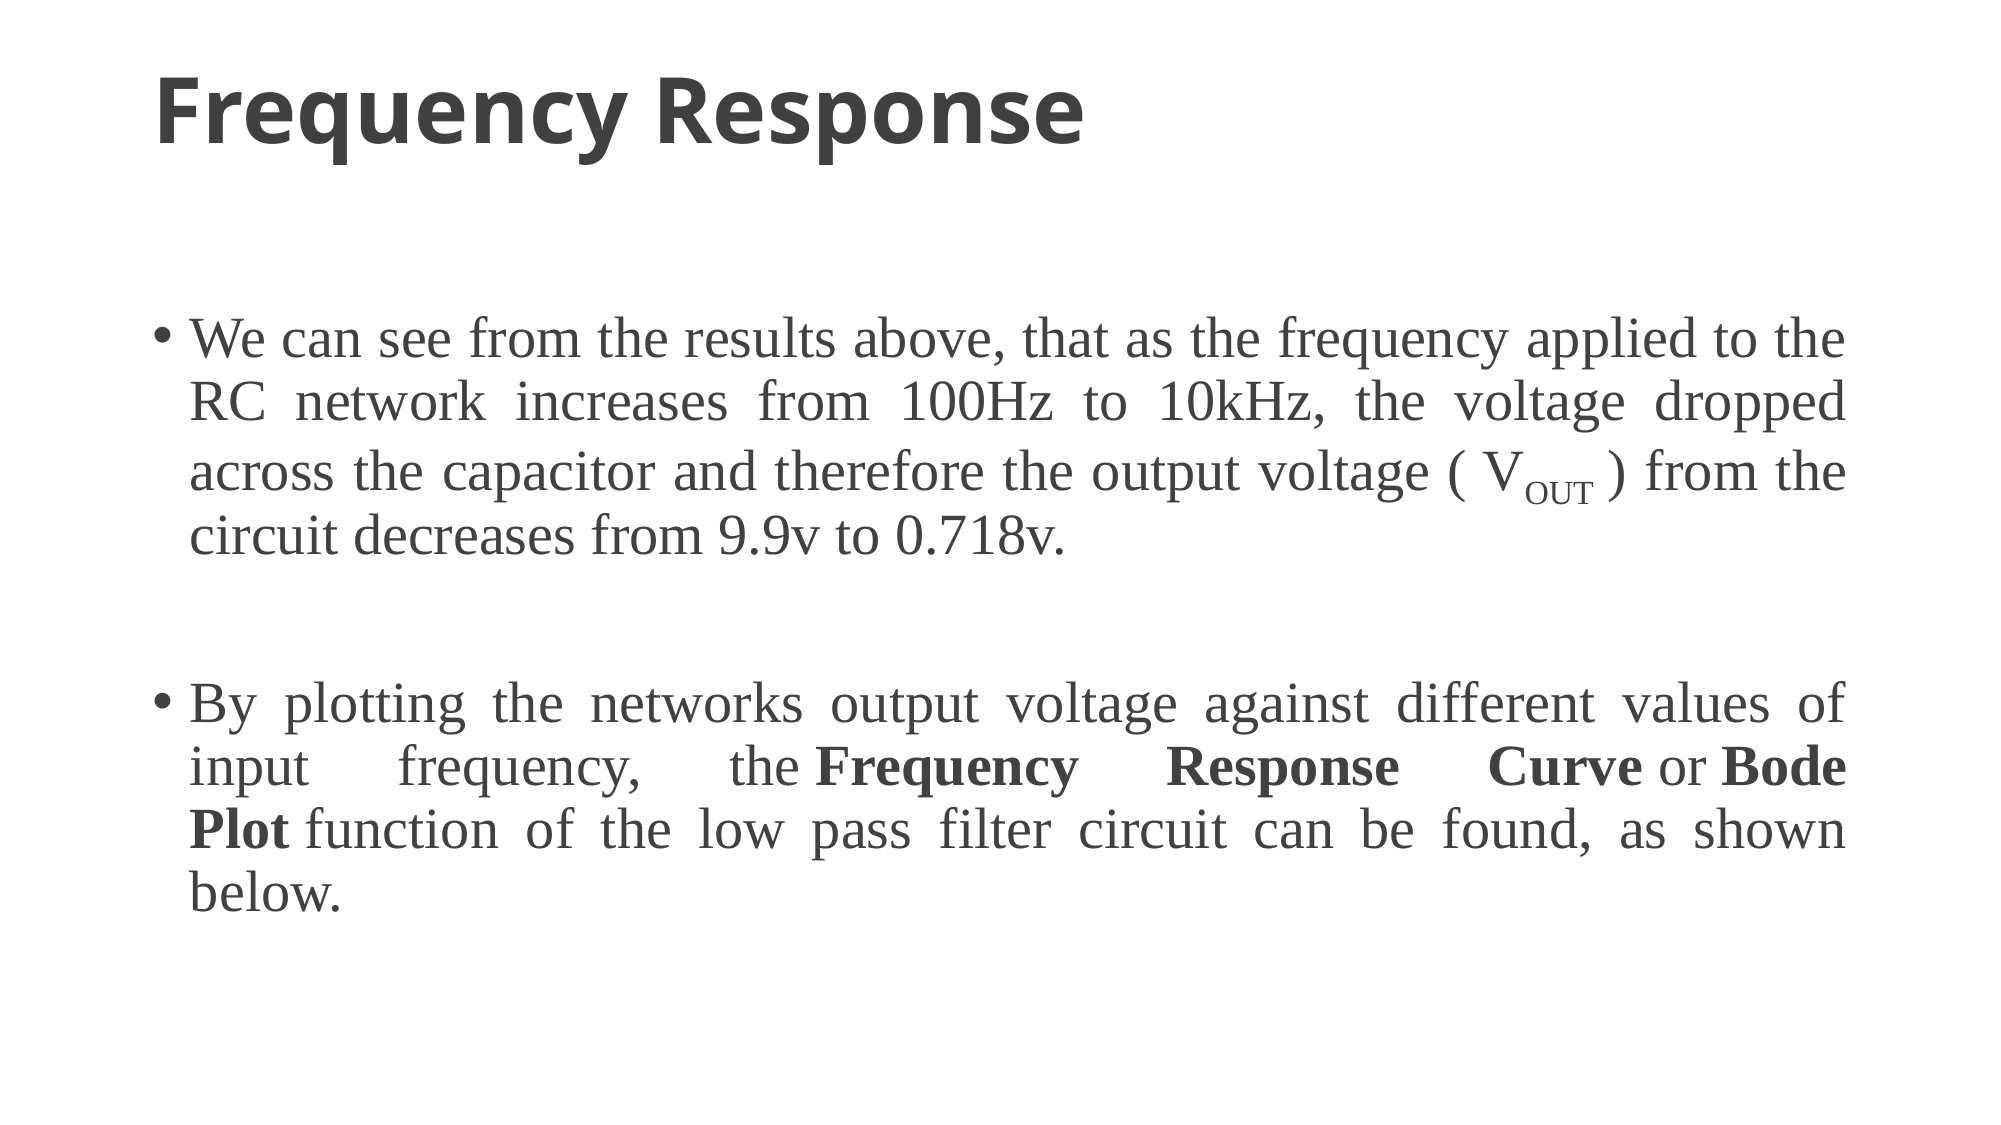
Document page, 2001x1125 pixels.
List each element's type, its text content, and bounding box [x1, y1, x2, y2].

title Frequency Response [137, 59, 1863, 278]
list We can see from the results above, that as the frequency applied to the RC network increases from 100Hz to 10kHz, the voltage dropped across the capacitor and therefore the output voltage ( VOUT ) from the circuit decreases from 9.9v to 0.718v. By plotting the networks output voltage against different values of input frequency, the Frequency Response Curve or Bode Plot function of the low pass filter circuit can be found, as shown below. [137, 299, 1863, 1014]
